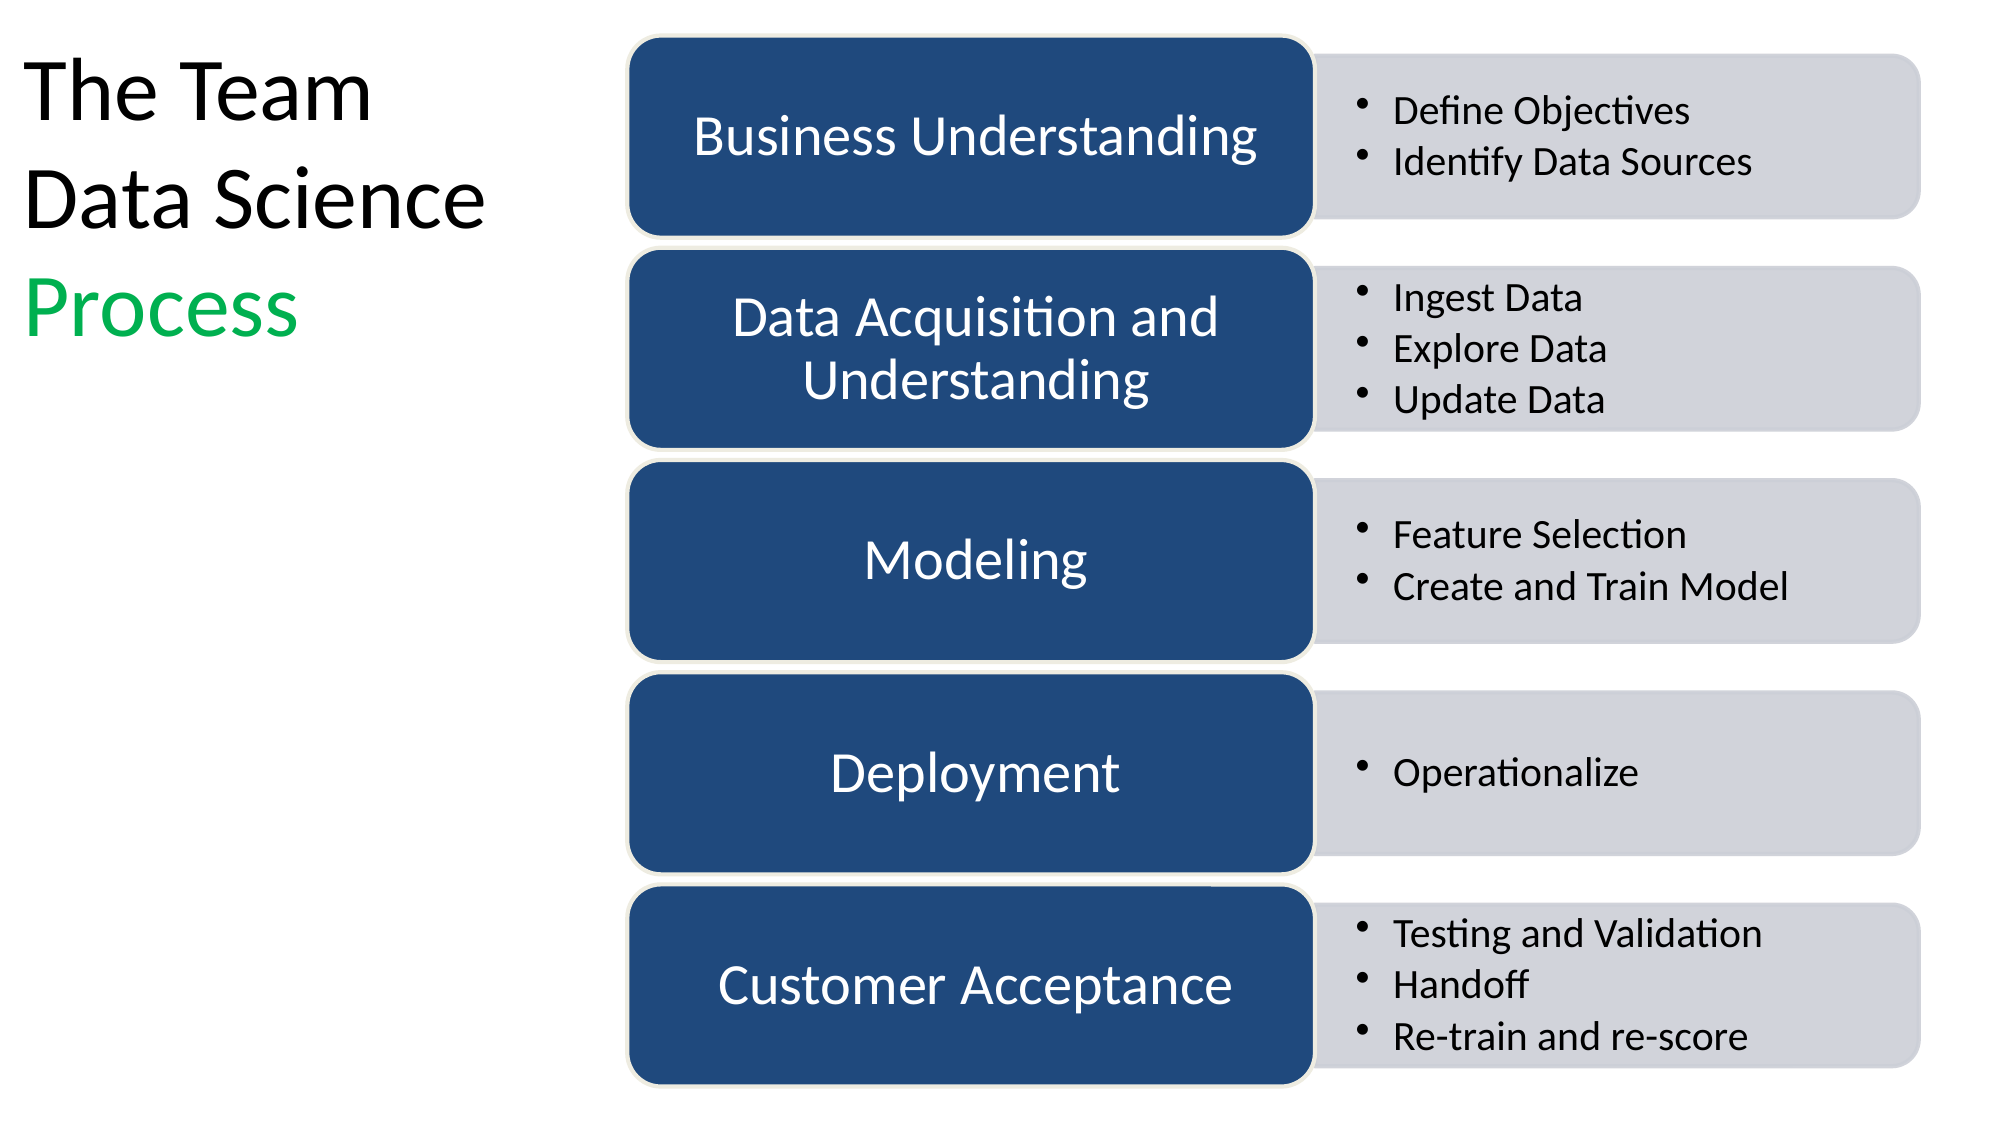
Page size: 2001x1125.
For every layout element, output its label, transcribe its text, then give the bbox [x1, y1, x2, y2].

title The Team Data Science Process [0, 16, 569, 350]
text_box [627, 35, 1919, 1088]
